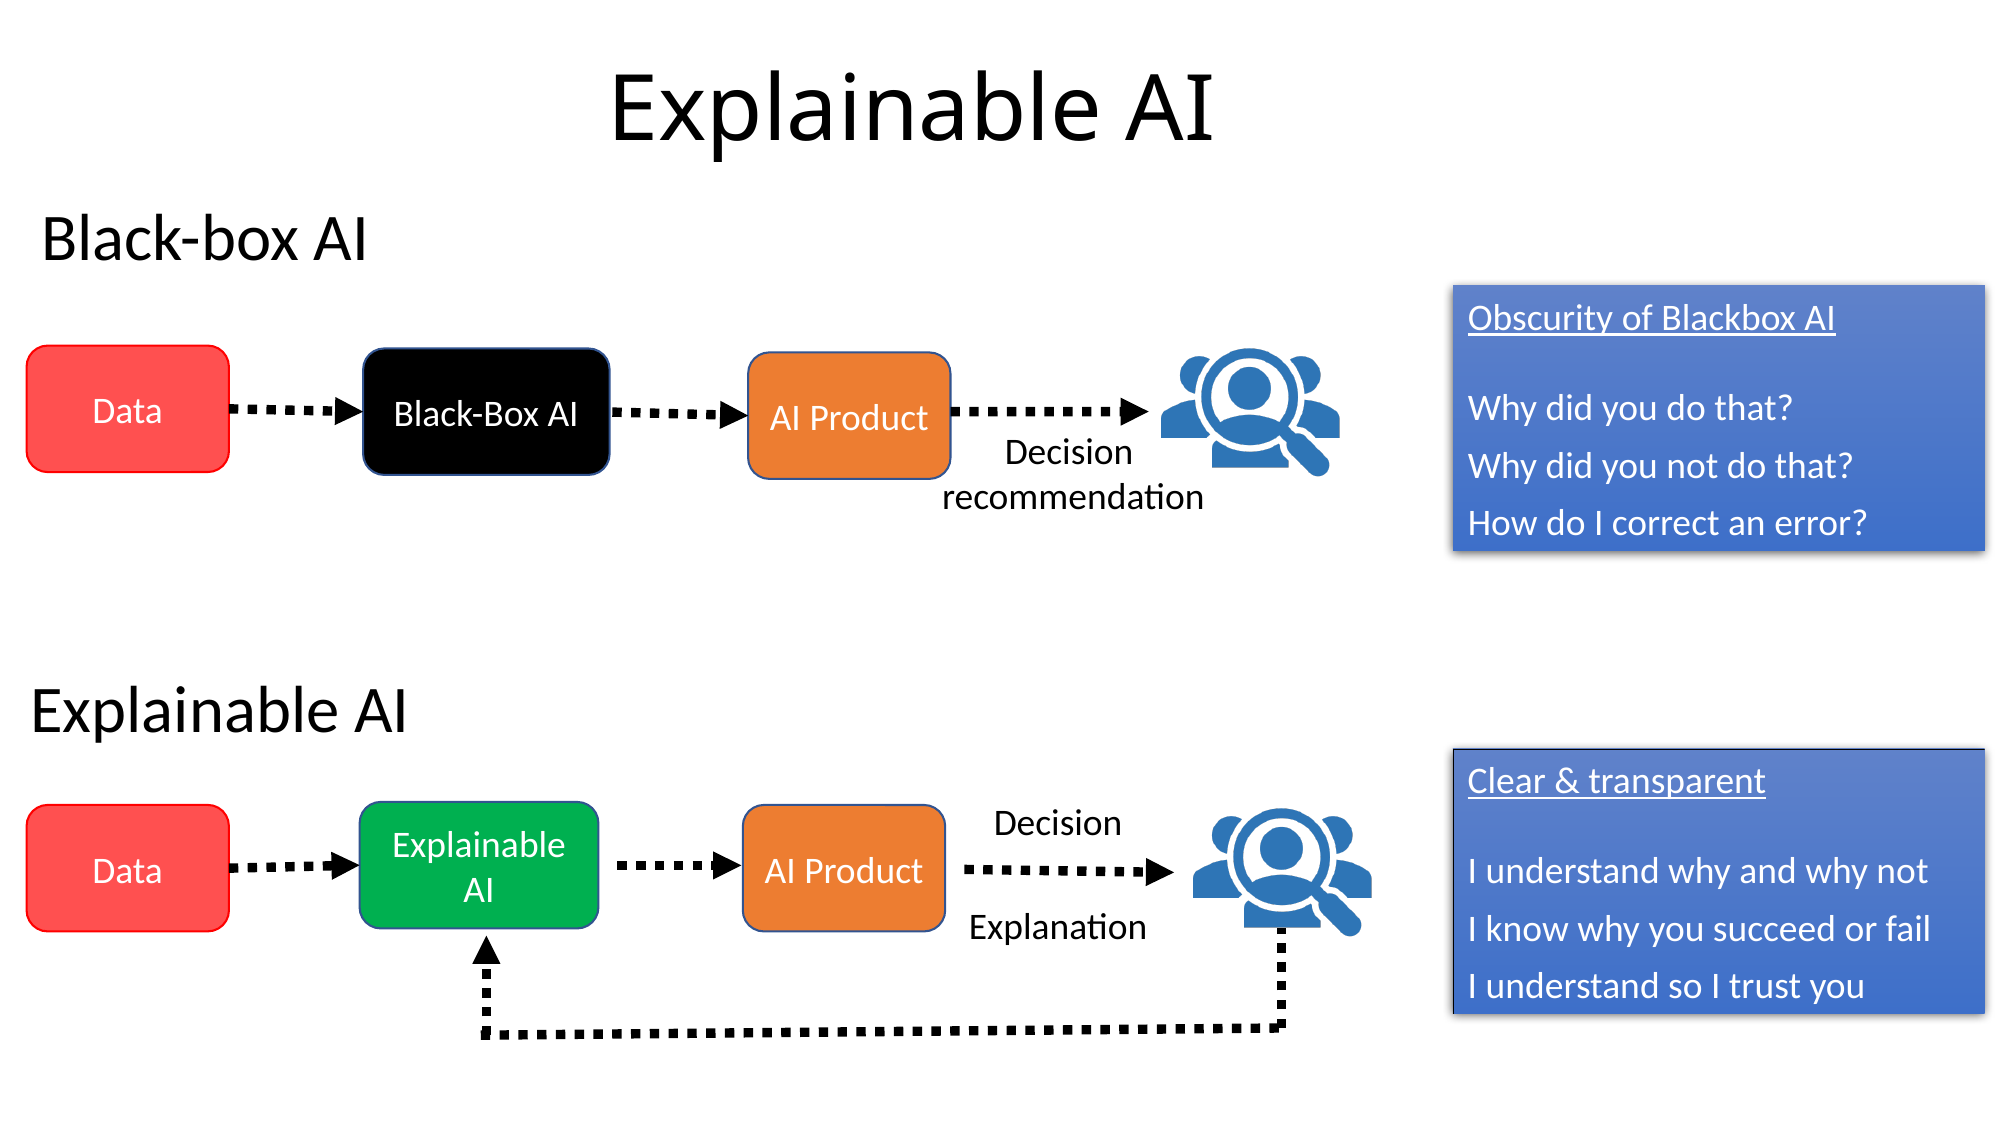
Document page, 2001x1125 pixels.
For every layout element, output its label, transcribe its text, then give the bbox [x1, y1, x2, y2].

title Explainable AI [49, 2, 1775, 220]
text_box Data [25, 344, 230, 474]
text_box Explanation [833, 895, 1179, 955]
text_box Explainable AI [358, 800, 600, 930]
text_box Decision recommendation [844, 419, 1295, 525]
picture [1179, 770, 1384, 974]
text_box AI Product [747, 351, 952, 480]
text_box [480, 1027, 486, 1036]
picture [1148, 310, 1352, 514]
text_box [228, 408, 364, 412]
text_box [228, 865, 360, 869]
text_box AI Product [741, 803, 947, 933]
text_box Black-box AI [26, 186, 691, 282]
text_box Clear & transparent I understand why and why not I know why you succeed or fail I understand so I trust you [1452, 748, 1985, 1014]
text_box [964, 869, 1175, 873]
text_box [487, 1027, 1284, 1036]
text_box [612, 412, 749, 416]
text_box Obscurity of Blackbox AI Why did you do that? Why did you not do that? How do I correct an error? [1453, 285, 1985, 551]
text_box Black-Box AI [362, 347, 611, 476]
text_box Decision [833, 790, 1179, 851]
text_box Data [25, 803, 230, 933]
text_box Explainable AI [15, 657, 680, 753]
